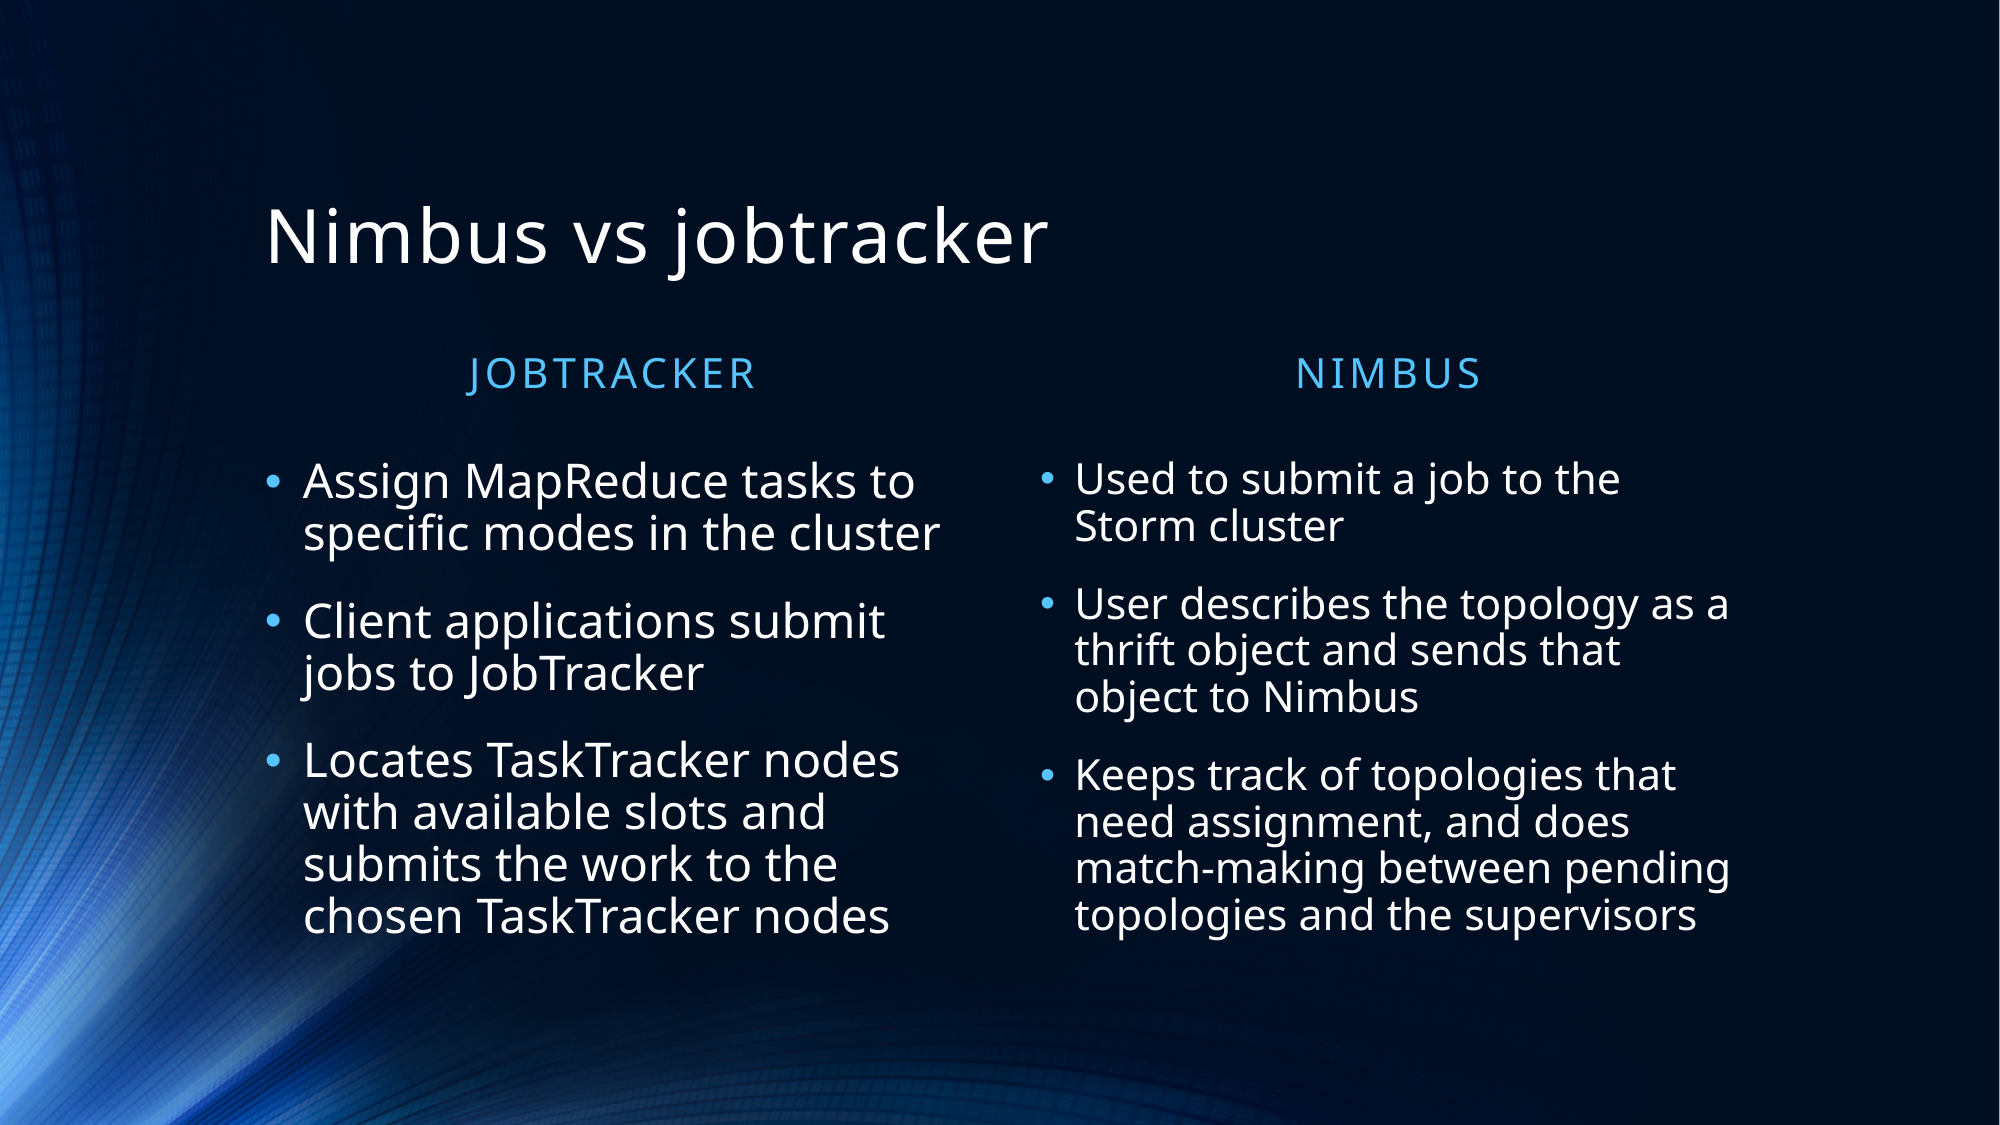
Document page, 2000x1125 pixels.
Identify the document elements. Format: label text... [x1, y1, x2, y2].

list Jobtracker [249, 312, 975, 438]
title Nimbus vs jobtracker [249, 62, 1750, 288]
list Used to submit a job to the Storm cluster User describes the topology as a thrift object and sends that object to Nimbus Keeps track of topologies that need assignment, and does match-making between pending topologies and the supervisors [1025, 450, 1750, 988]
picture [0, 0, 2000, 1125]
list Assign MapReduce tasks to specific modes in the cluster Client applications submit jobs to JobTracker Locates TaskTracker nodes with available slots and submits the work to the chosen TaskTracker nodes [249, 450, 975, 988]
list nimbus [1025, 312, 1750, 438]
